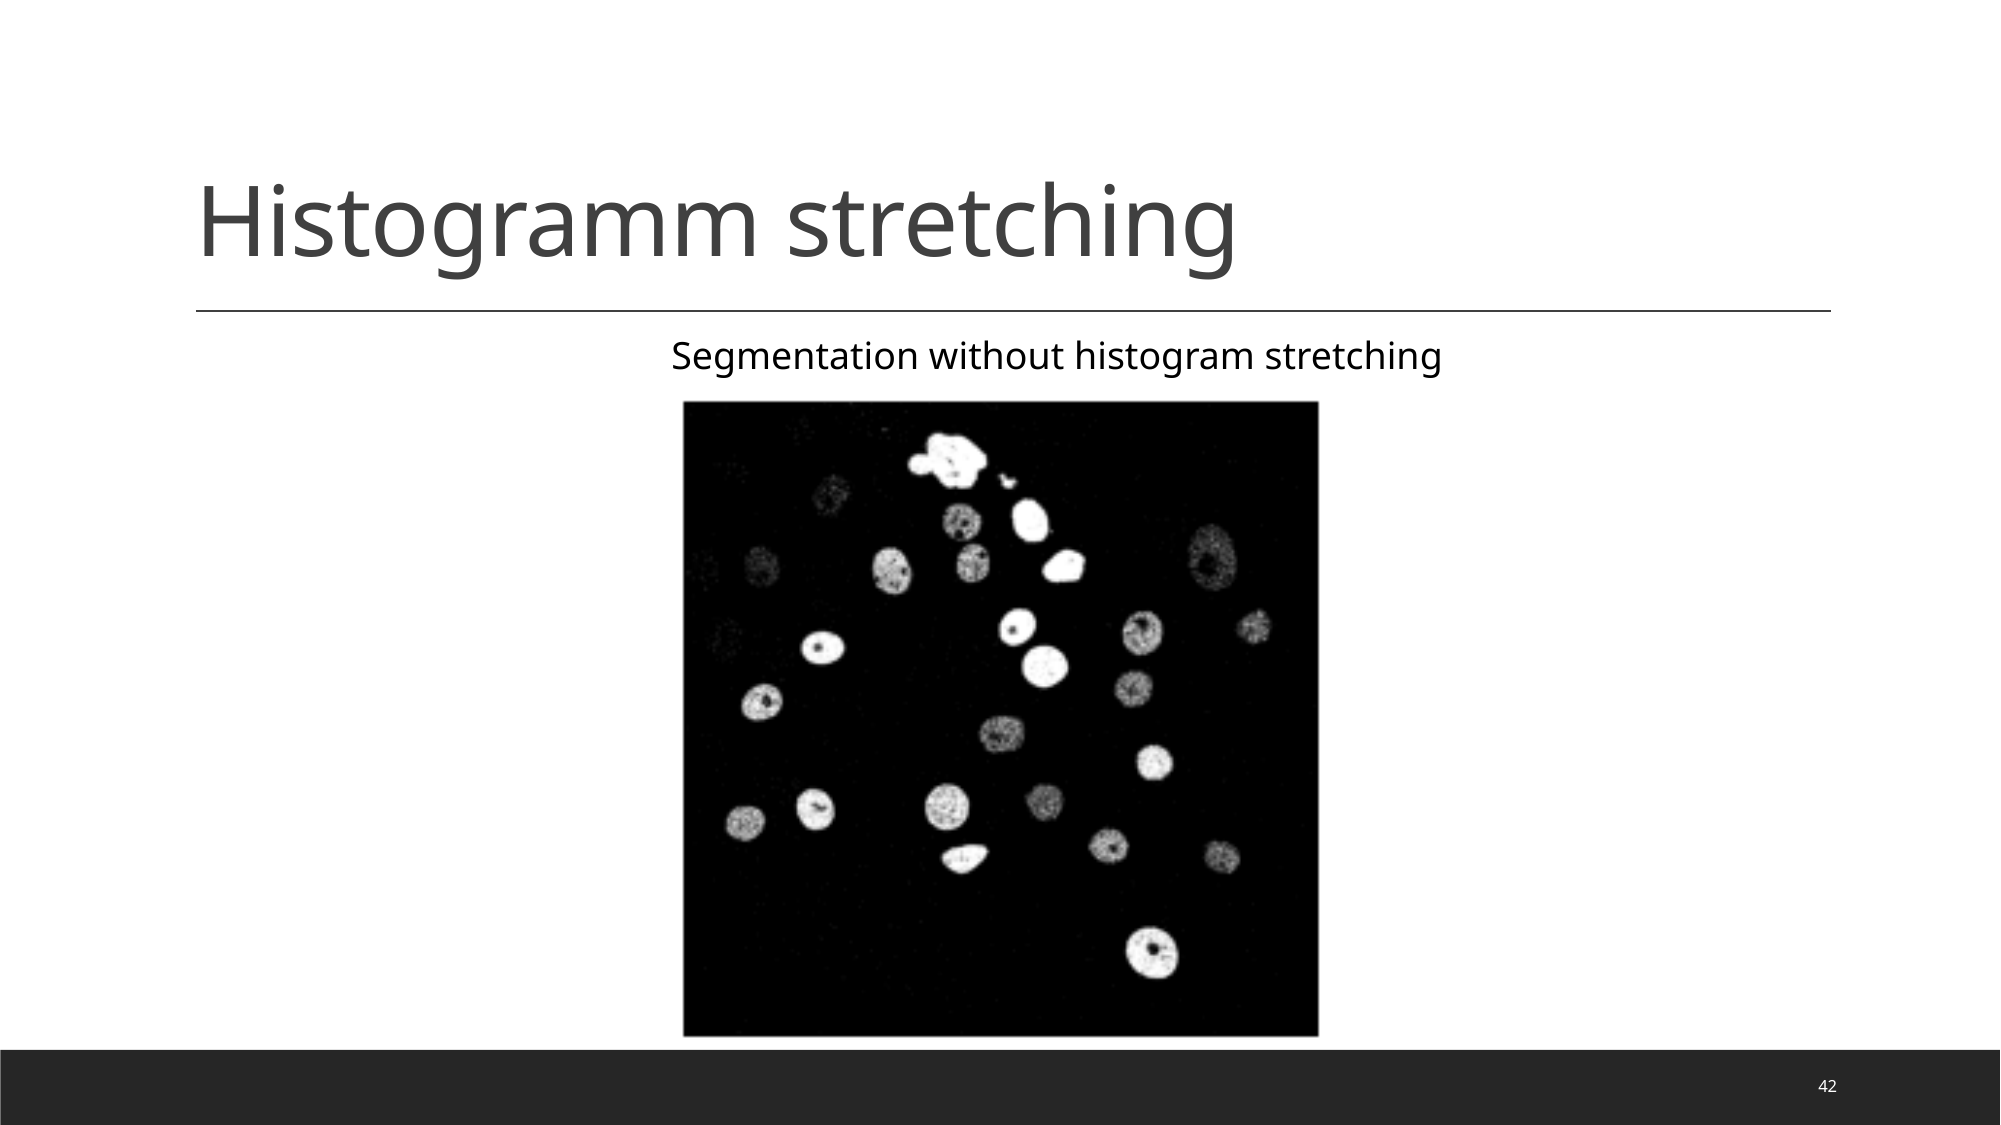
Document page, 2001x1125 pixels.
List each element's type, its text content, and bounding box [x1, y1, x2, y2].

text_box Segmentation without histogram stretching [656, 324, 1459, 385]
slide_number 42 [1803, 1057, 1932, 1118]
title Histogramm stretching [180, 47, 1830, 285]
picture [663, 384, 1337, 1058]
